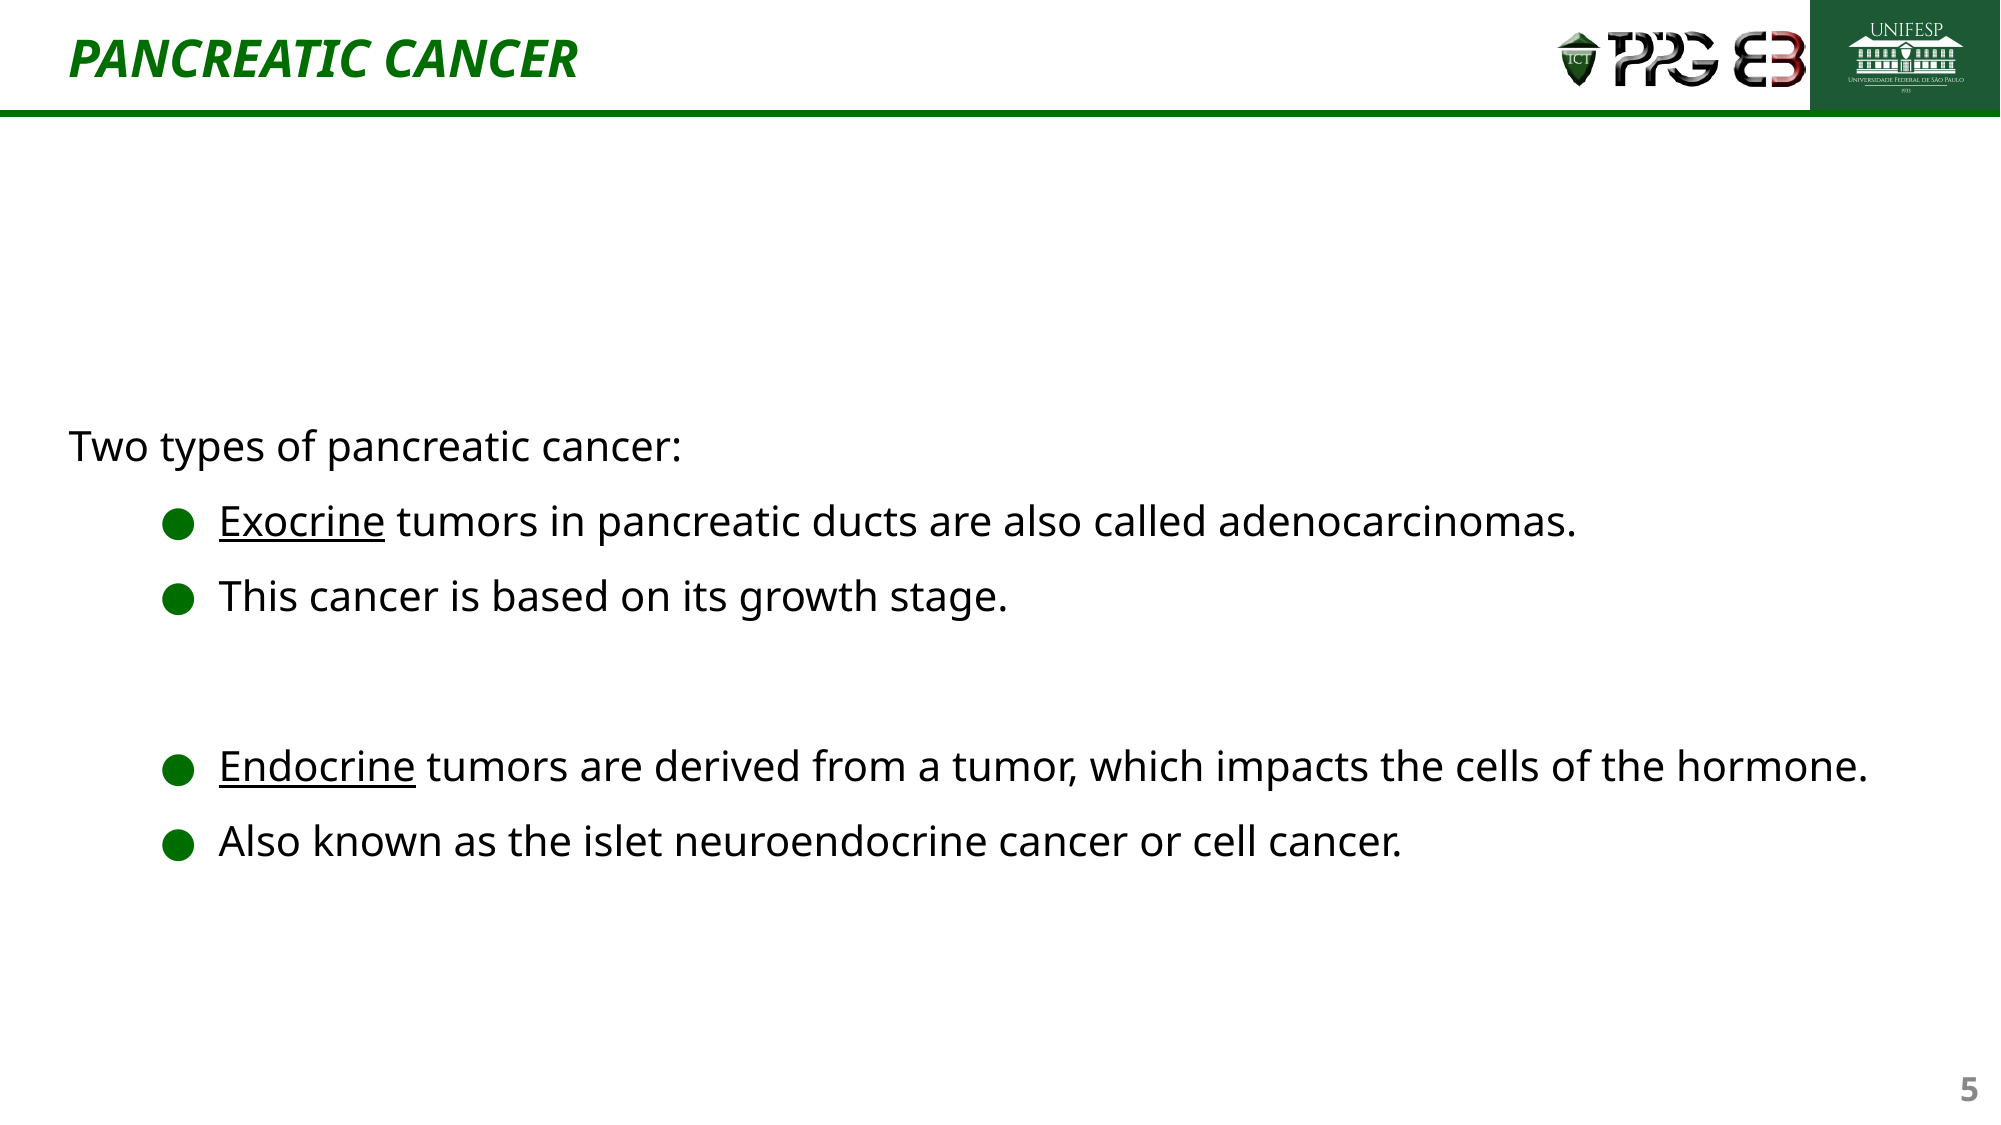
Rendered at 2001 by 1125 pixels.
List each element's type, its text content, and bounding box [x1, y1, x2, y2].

picture [1809, 0, 2000, 113]
picture [1554, 27, 1808, 90]
slide_number ‹#› [1544, 1060, 1995, 1121]
text_box PANCREATIC CANCER [53, 18, 1548, 96]
text_box Two types of pancreatic cancer: Exocrine tumors in pancreatic ducts are also called adenocarcinomas. This cancer is based on its growth stage. Endocrine tumors are derived from a tumor, which impacts the cells of the hormone. Also known as the islet neuroendocrine cancer or cell cancer. [53, 379, 1907, 881]
